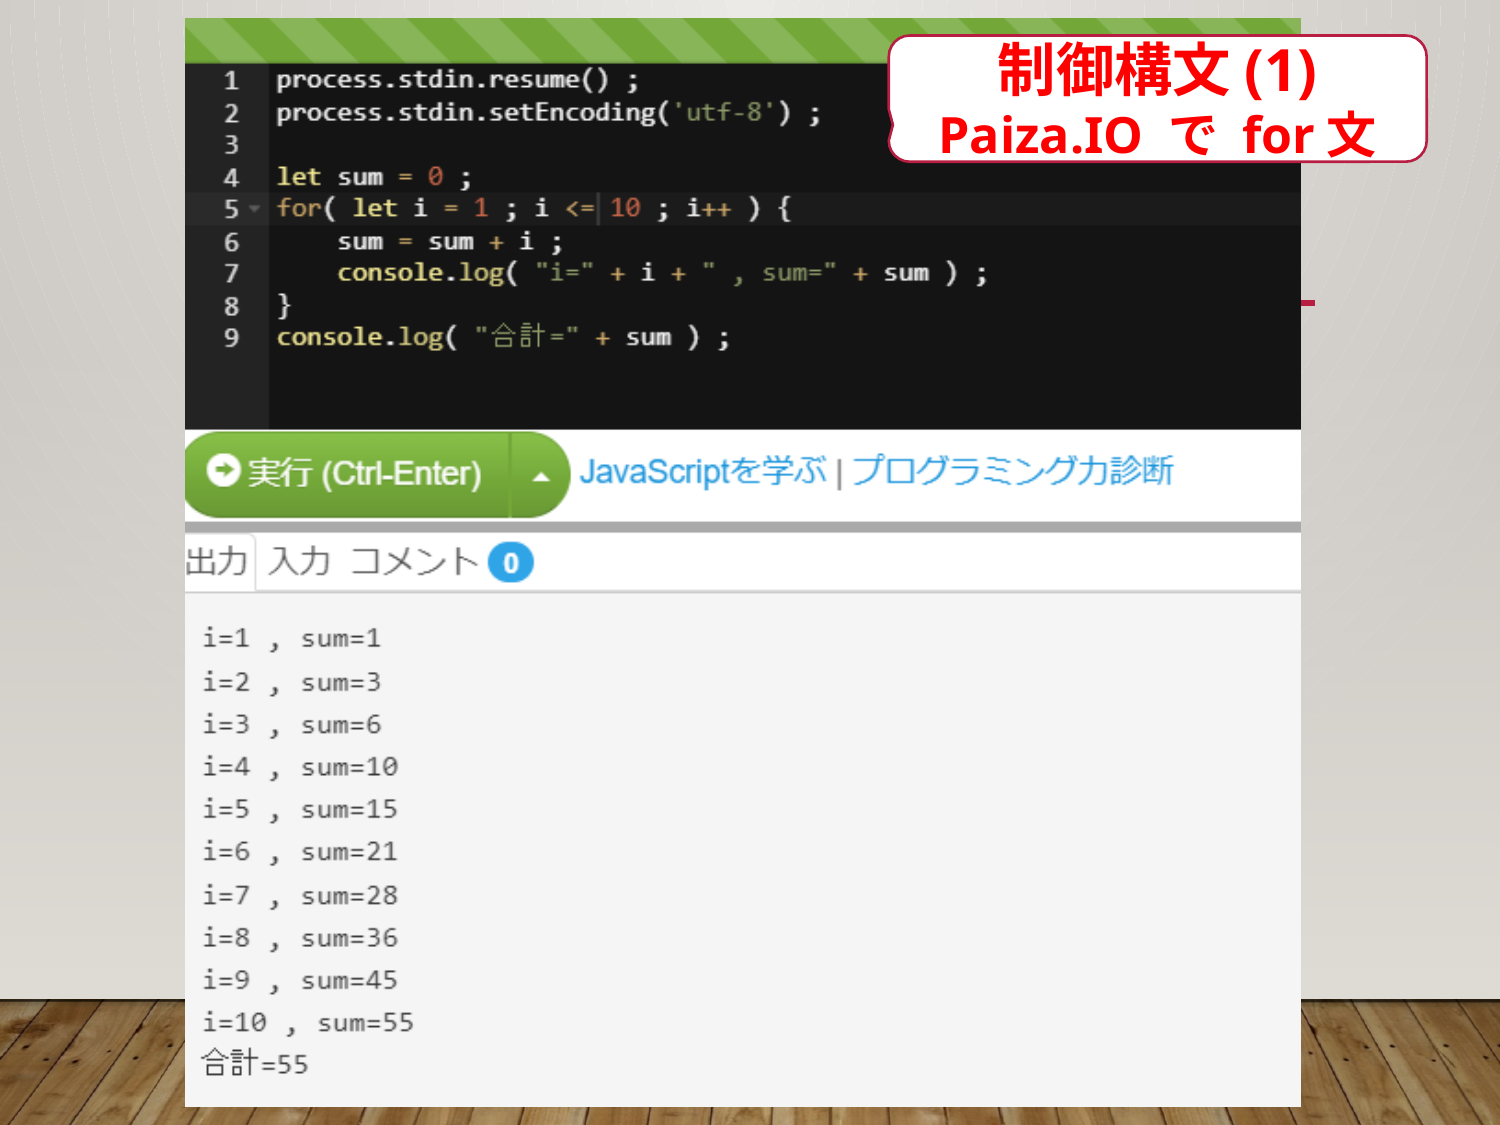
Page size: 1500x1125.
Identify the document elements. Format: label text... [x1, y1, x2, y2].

picture [0, 18, 1500, 1125]
text_box 制御構文(1) Paiza.IO で for文 [1301, 34, 1429, 164]
